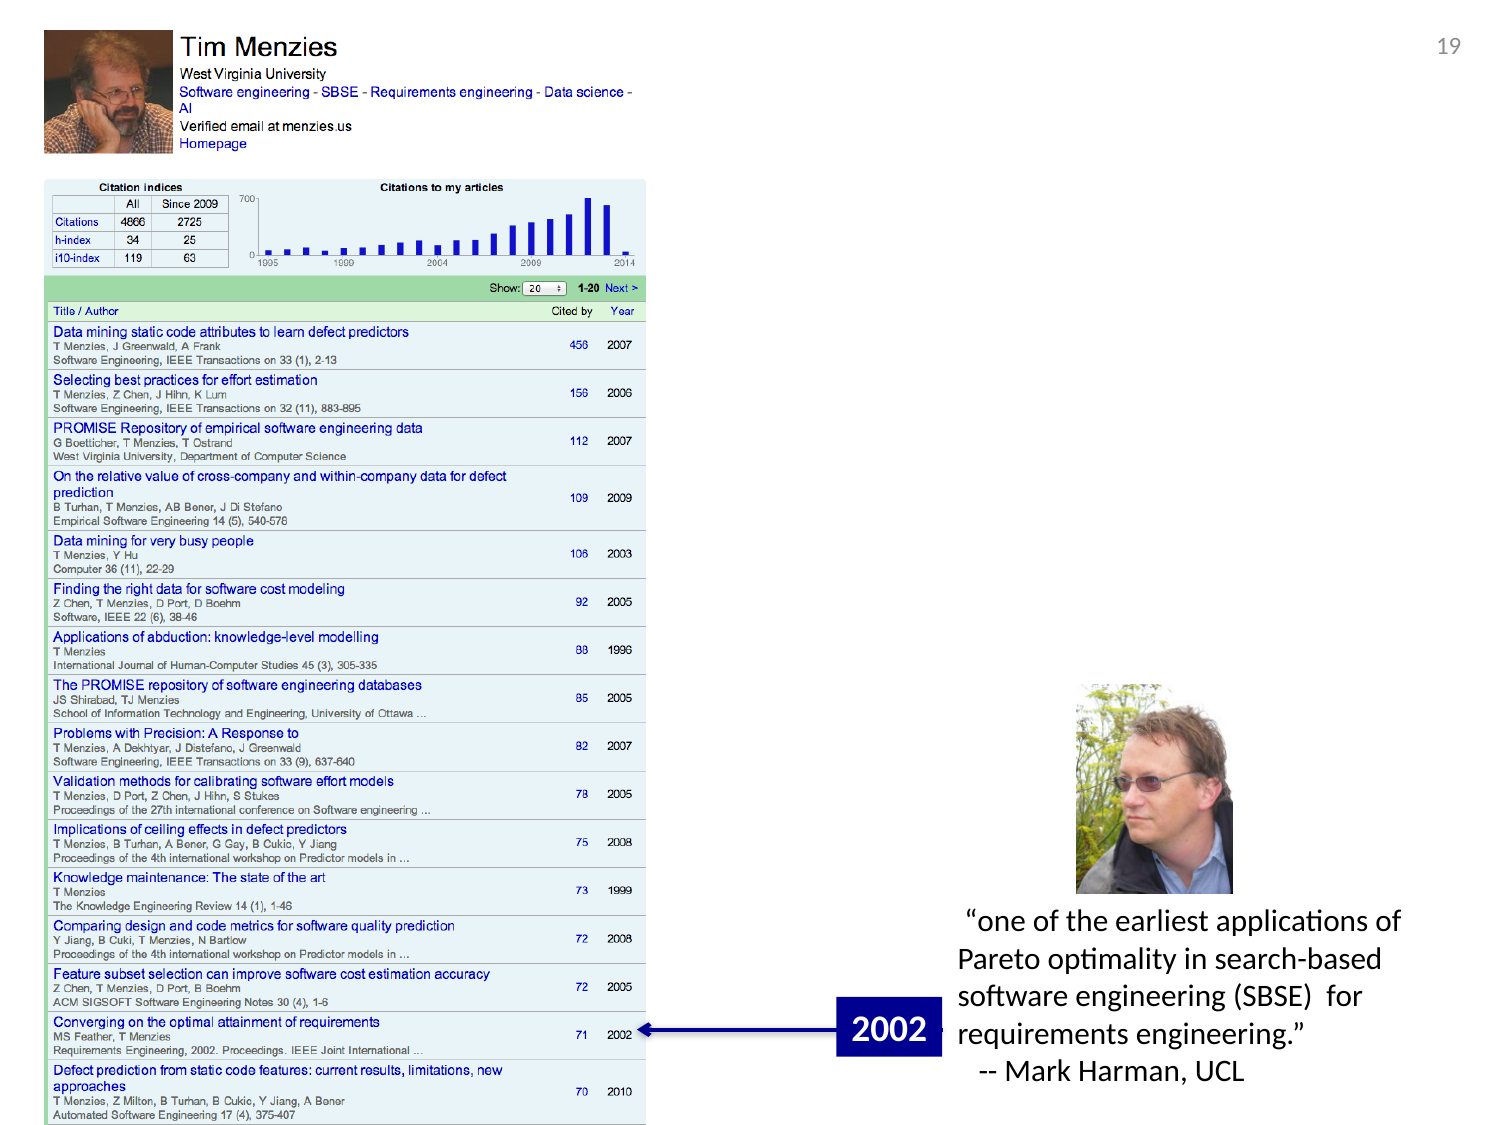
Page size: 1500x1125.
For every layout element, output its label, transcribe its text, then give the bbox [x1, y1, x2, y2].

slide_number 19 [1126, 15, 1477, 75]
text_box 2002 [836, 996, 943, 1029]
picture [1075, 684, 1234, 894]
text_box “one of the earliest applications of Pareto optimality in search-based software engineering (SBSE) for requirements engineering.” -- Mark Harman, UCL [942, 893, 1467, 1125]
picture [40, 25, 651, 1125]
text_box 2002 [836, 1037, 943, 1057]
